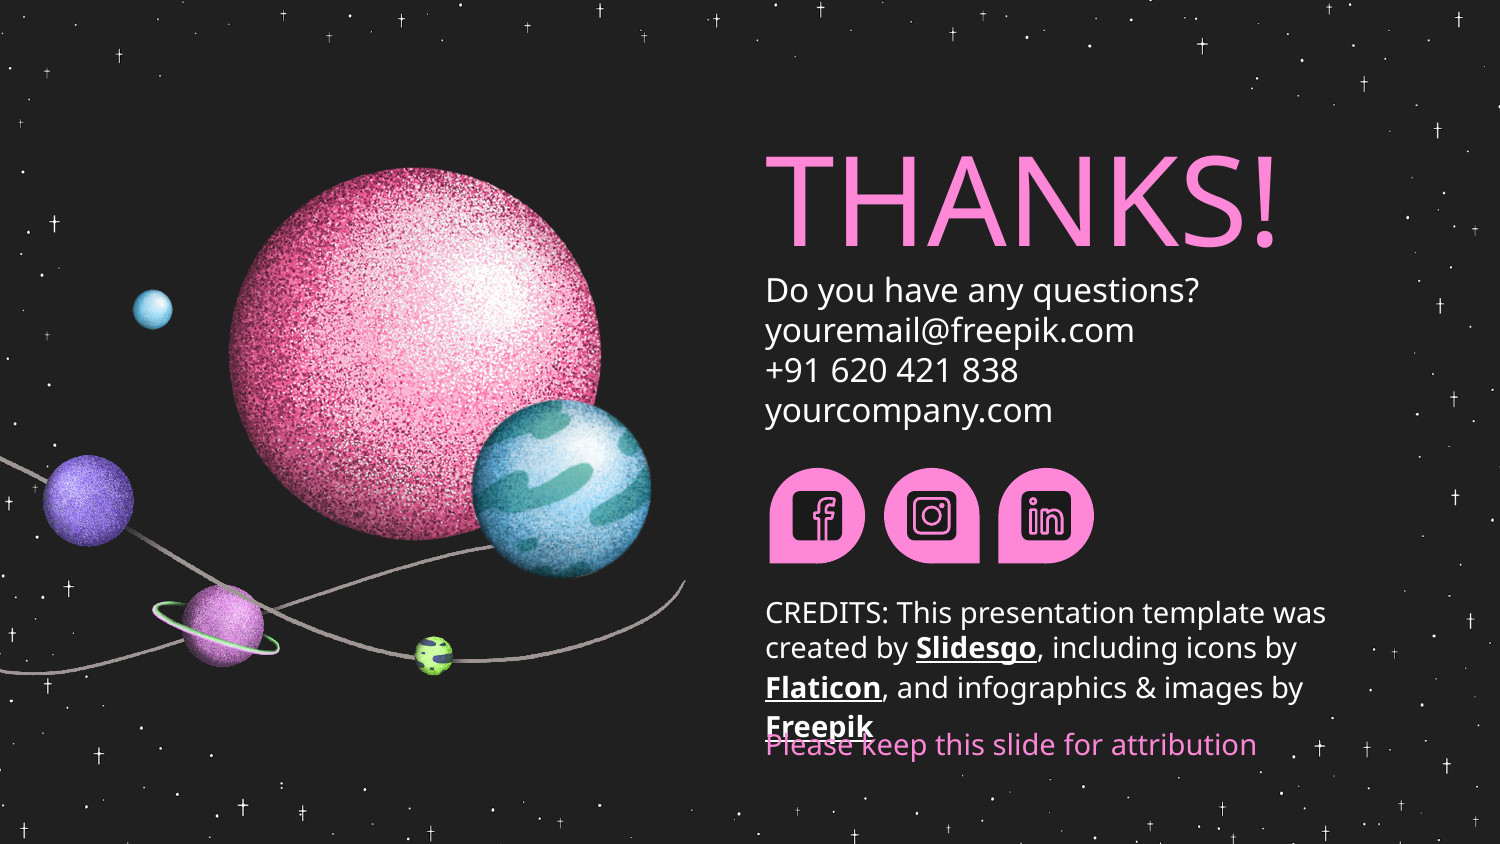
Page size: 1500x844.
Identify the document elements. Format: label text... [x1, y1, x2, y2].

title THANKS! [750, 96, 1334, 254]
text_box [769, 467, 866, 564]
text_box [906, 490, 957, 541]
text_box [998, 467, 1094, 564]
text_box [0, 147, 740, 694]
text_box Please keep this slide for attribution [750, 722, 1359, 764]
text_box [792, 490, 843, 541]
subtitle Do you have any questions? youremail@freepik.com +91 620 421 838 yourcompany.com [750, 254, 1334, 447]
picture [0, 0, 1500, 844]
text_box [884, 467, 980, 564]
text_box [1021, 490, 1072, 541]
